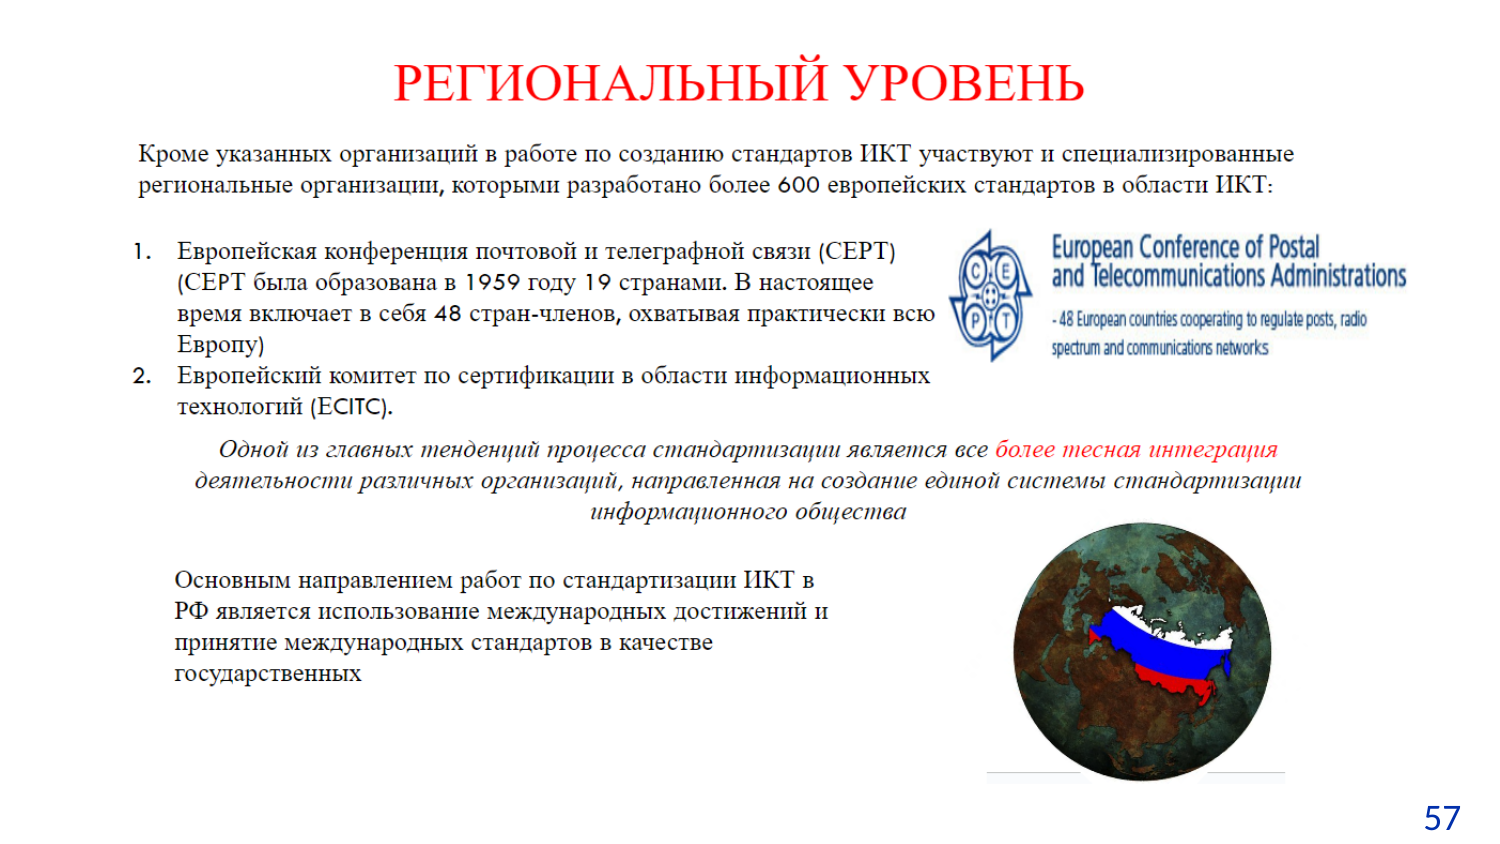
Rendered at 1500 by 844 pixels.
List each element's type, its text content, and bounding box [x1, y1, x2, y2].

picture [62, 18, 1421, 786]
text_box 57 [1408, 785, 1500, 844]
